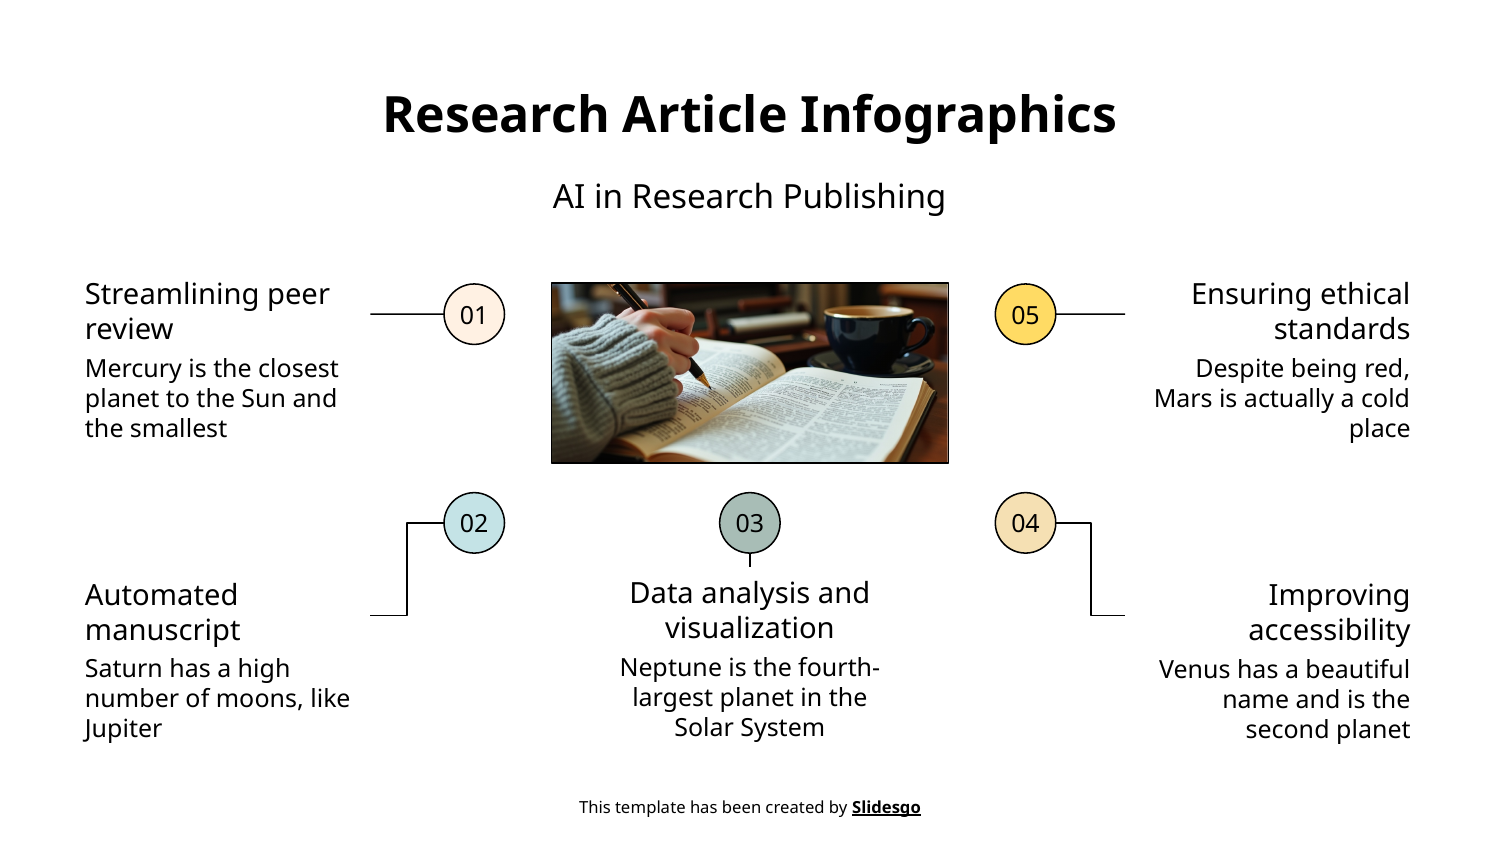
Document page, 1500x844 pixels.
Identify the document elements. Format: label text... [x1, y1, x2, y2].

text_box Automated manuscript [69, 569, 371, 637]
text_box Saturn has a high number of moons, like Jupiter [69, 637, 371, 750]
text_box This template has been created by Slidesgo [503, 794, 996, 822]
text_box 05 [995, 283, 1056, 345]
text_box 03 [719, 492, 781, 554]
text_box 04 [995, 492, 1056, 554]
text_box Data analysis and visualization [599, 566, 901, 636]
text_box AI in Research Publishing [345, 170, 1155, 230]
text_box 01 [444, 283, 505, 345]
text_box Streamlining peer review [69, 268, 371, 337]
text_box 02 [444, 492, 505, 554]
text_box Mercury is the closest planet to the Sun and the smallest [69, 337, 371, 449]
text_box Despite being red, Mars is actually a cold place [1125, 337, 1426, 449]
text_box Neptune is the fourth-largest planet in the Solar System [599, 636, 901, 749]
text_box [370, 522, 445, 616]
text_box Ensuring ethical standards [1125, 268, 1426, 337]
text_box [1055, 522, 1126, 616]
title Research Article Infographics [74, 67, 1426, 160]
picture [551, 283, 948, 463]
text_box Improving accessibility [1125, 569, 1426, 638]
text_box Venus has a beautiful name and is the second planet [1125, 638, 1426, 751]
